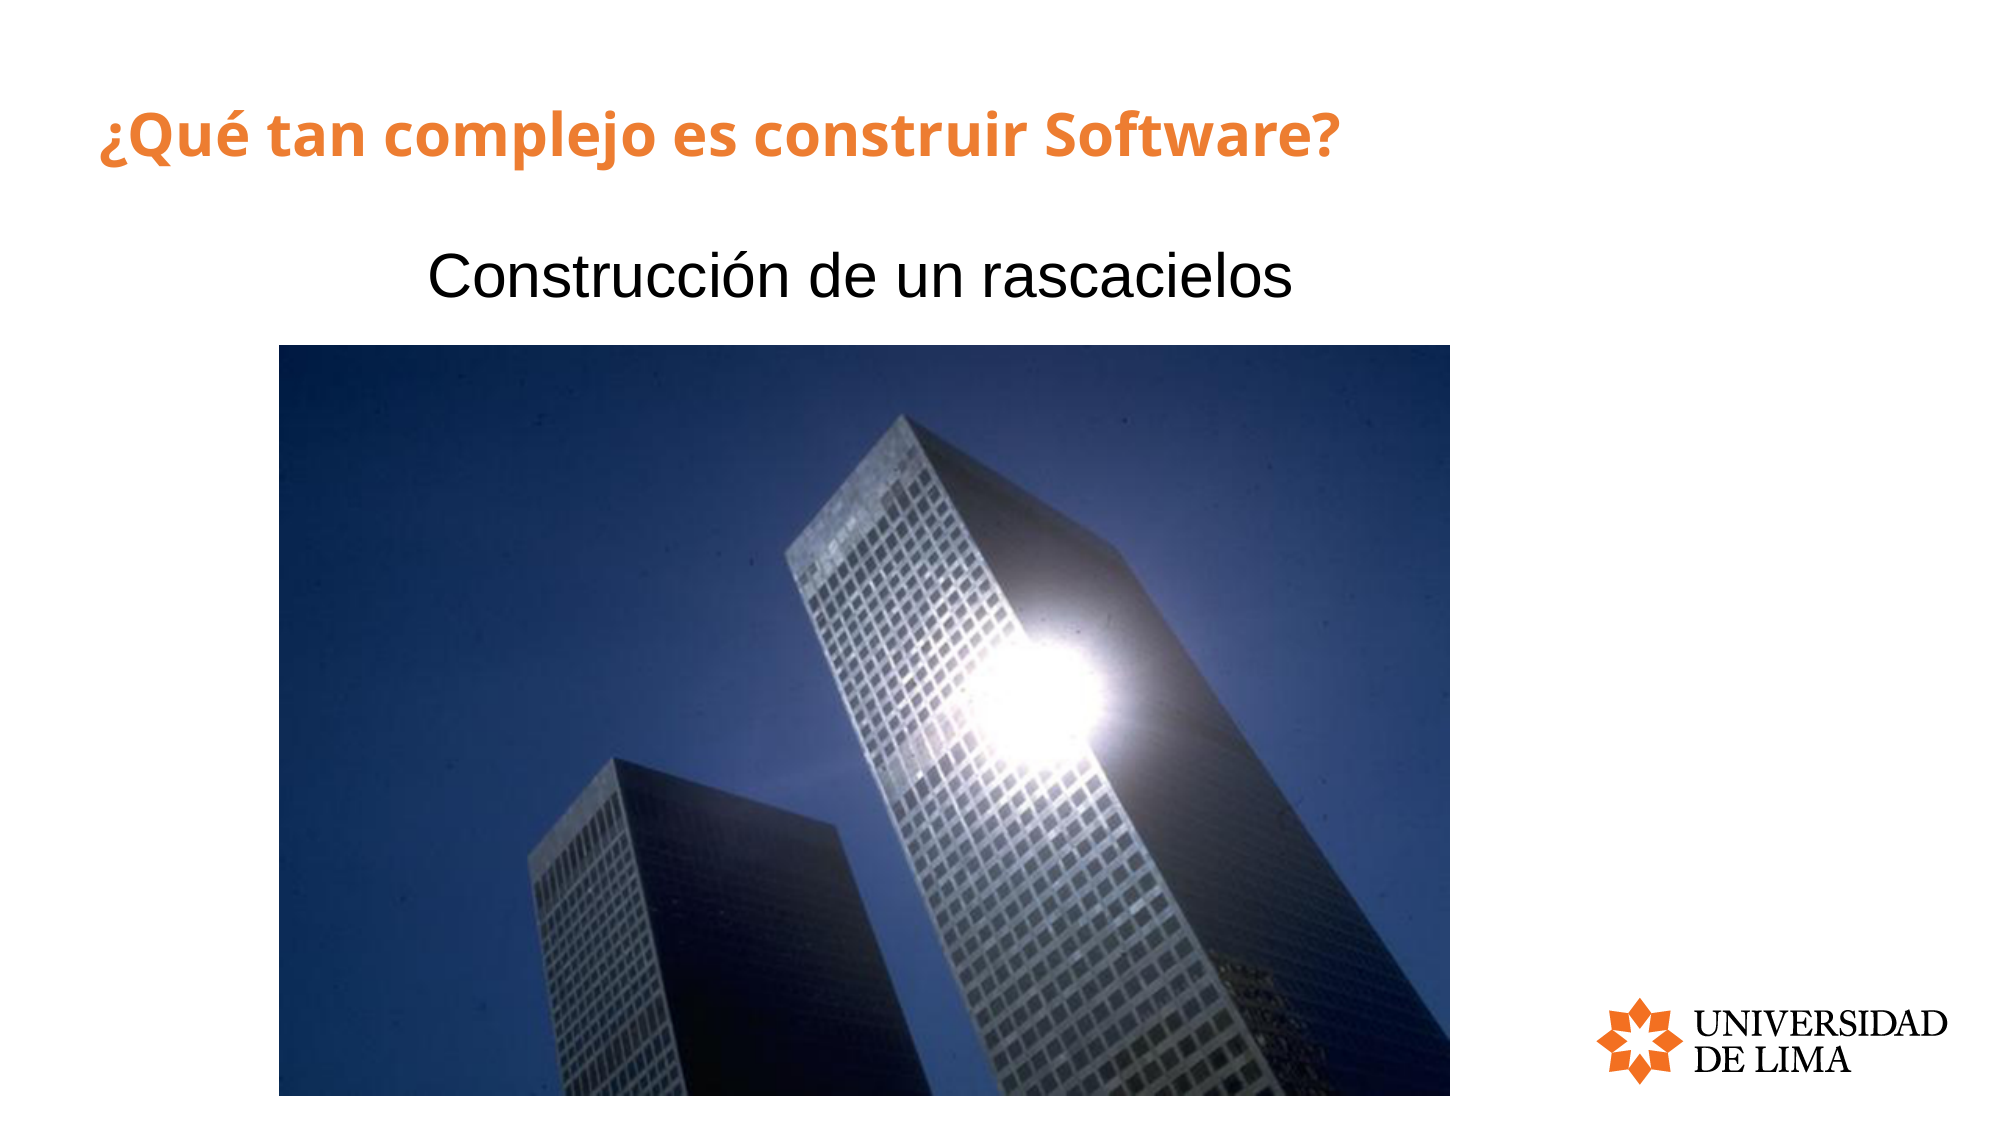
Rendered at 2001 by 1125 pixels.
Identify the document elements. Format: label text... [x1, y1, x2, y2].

picture [0, 0, 2001, 1125]
title ¿Qué tan complejo es construir Software? [84, 77, 1936, 197]
text_box Construcción de un rascacielos [412, 219, 1318, 323]
